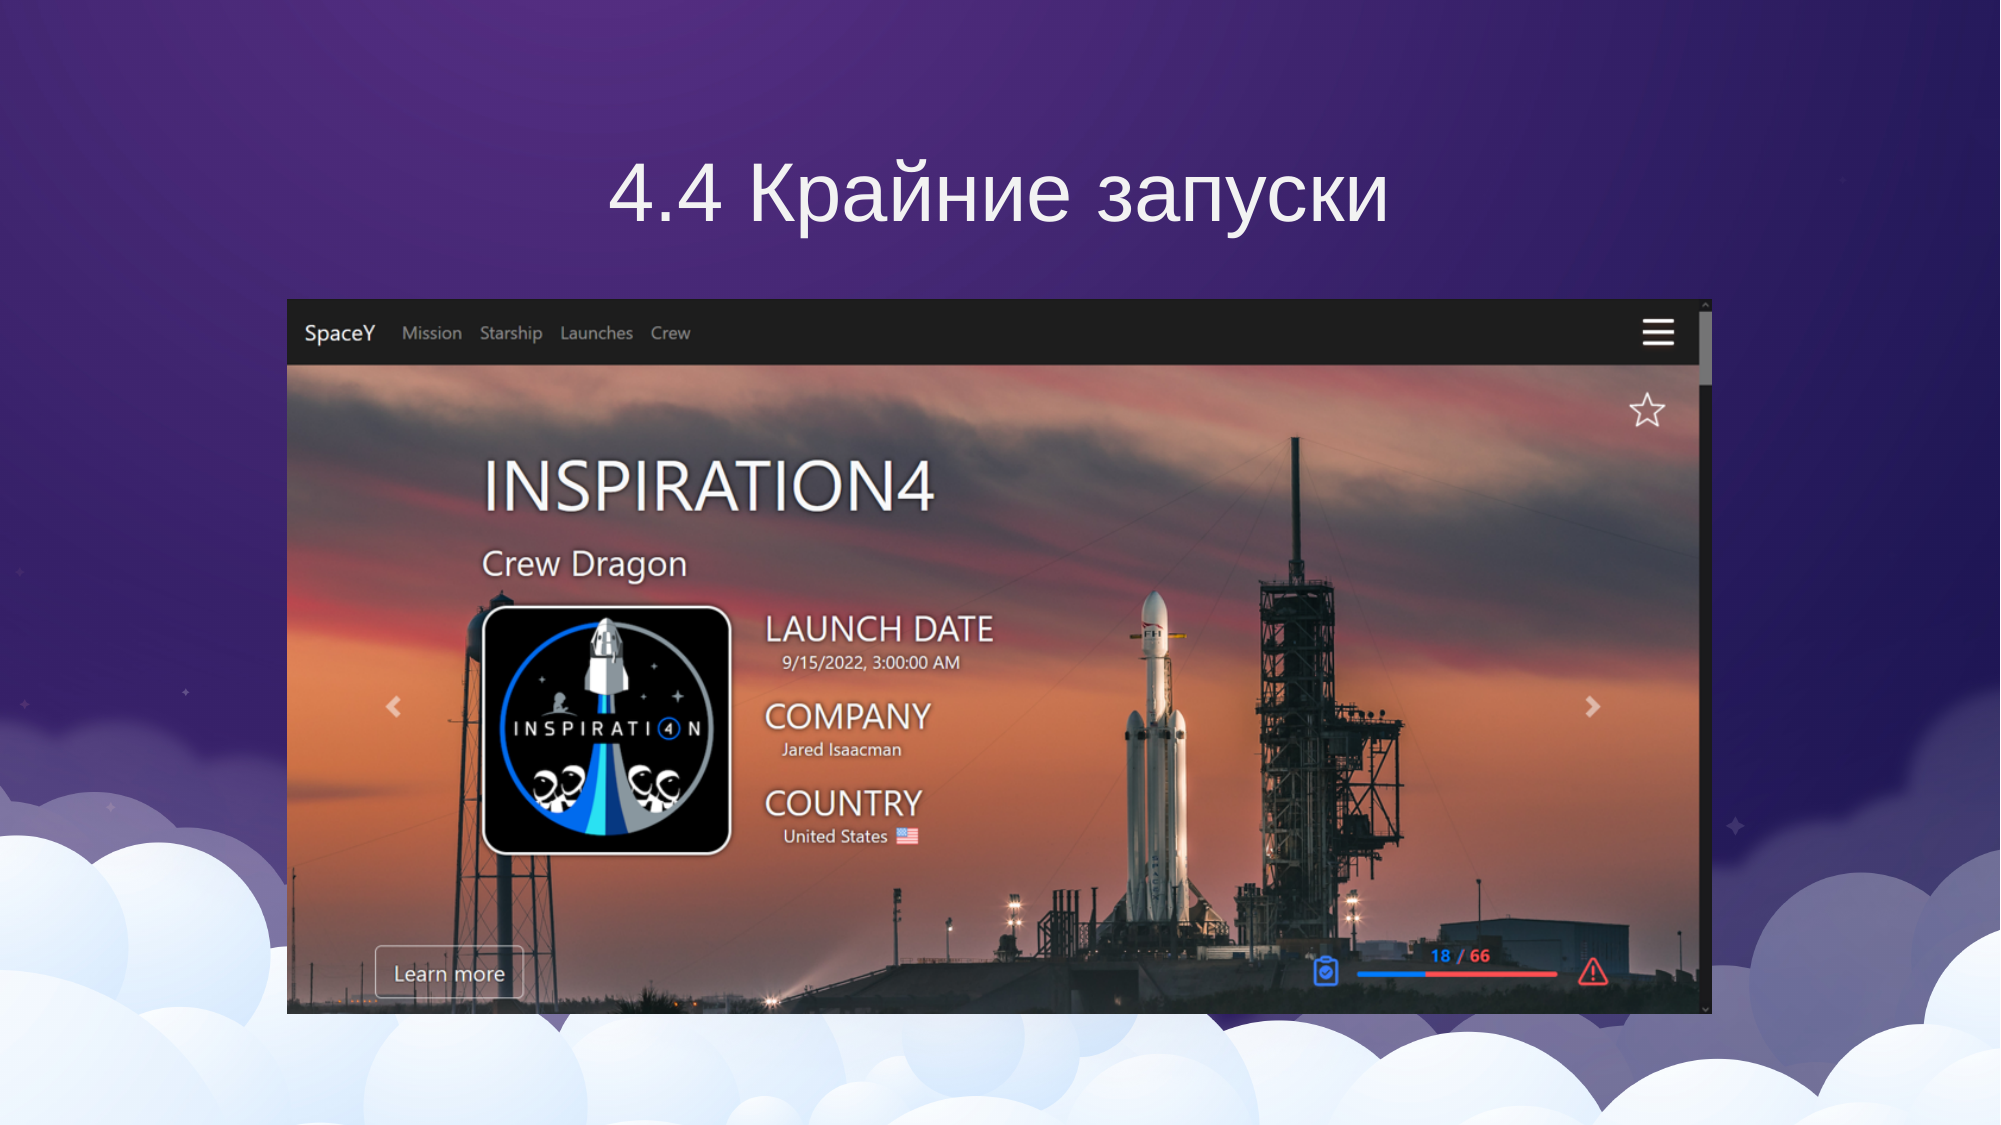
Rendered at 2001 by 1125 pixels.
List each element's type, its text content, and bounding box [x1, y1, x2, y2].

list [287, 299, 1712, 1014]
title 4.4 Крайние запуски [142, 89, 1858, 300]
picture [0, 0, 2000, 1125]
